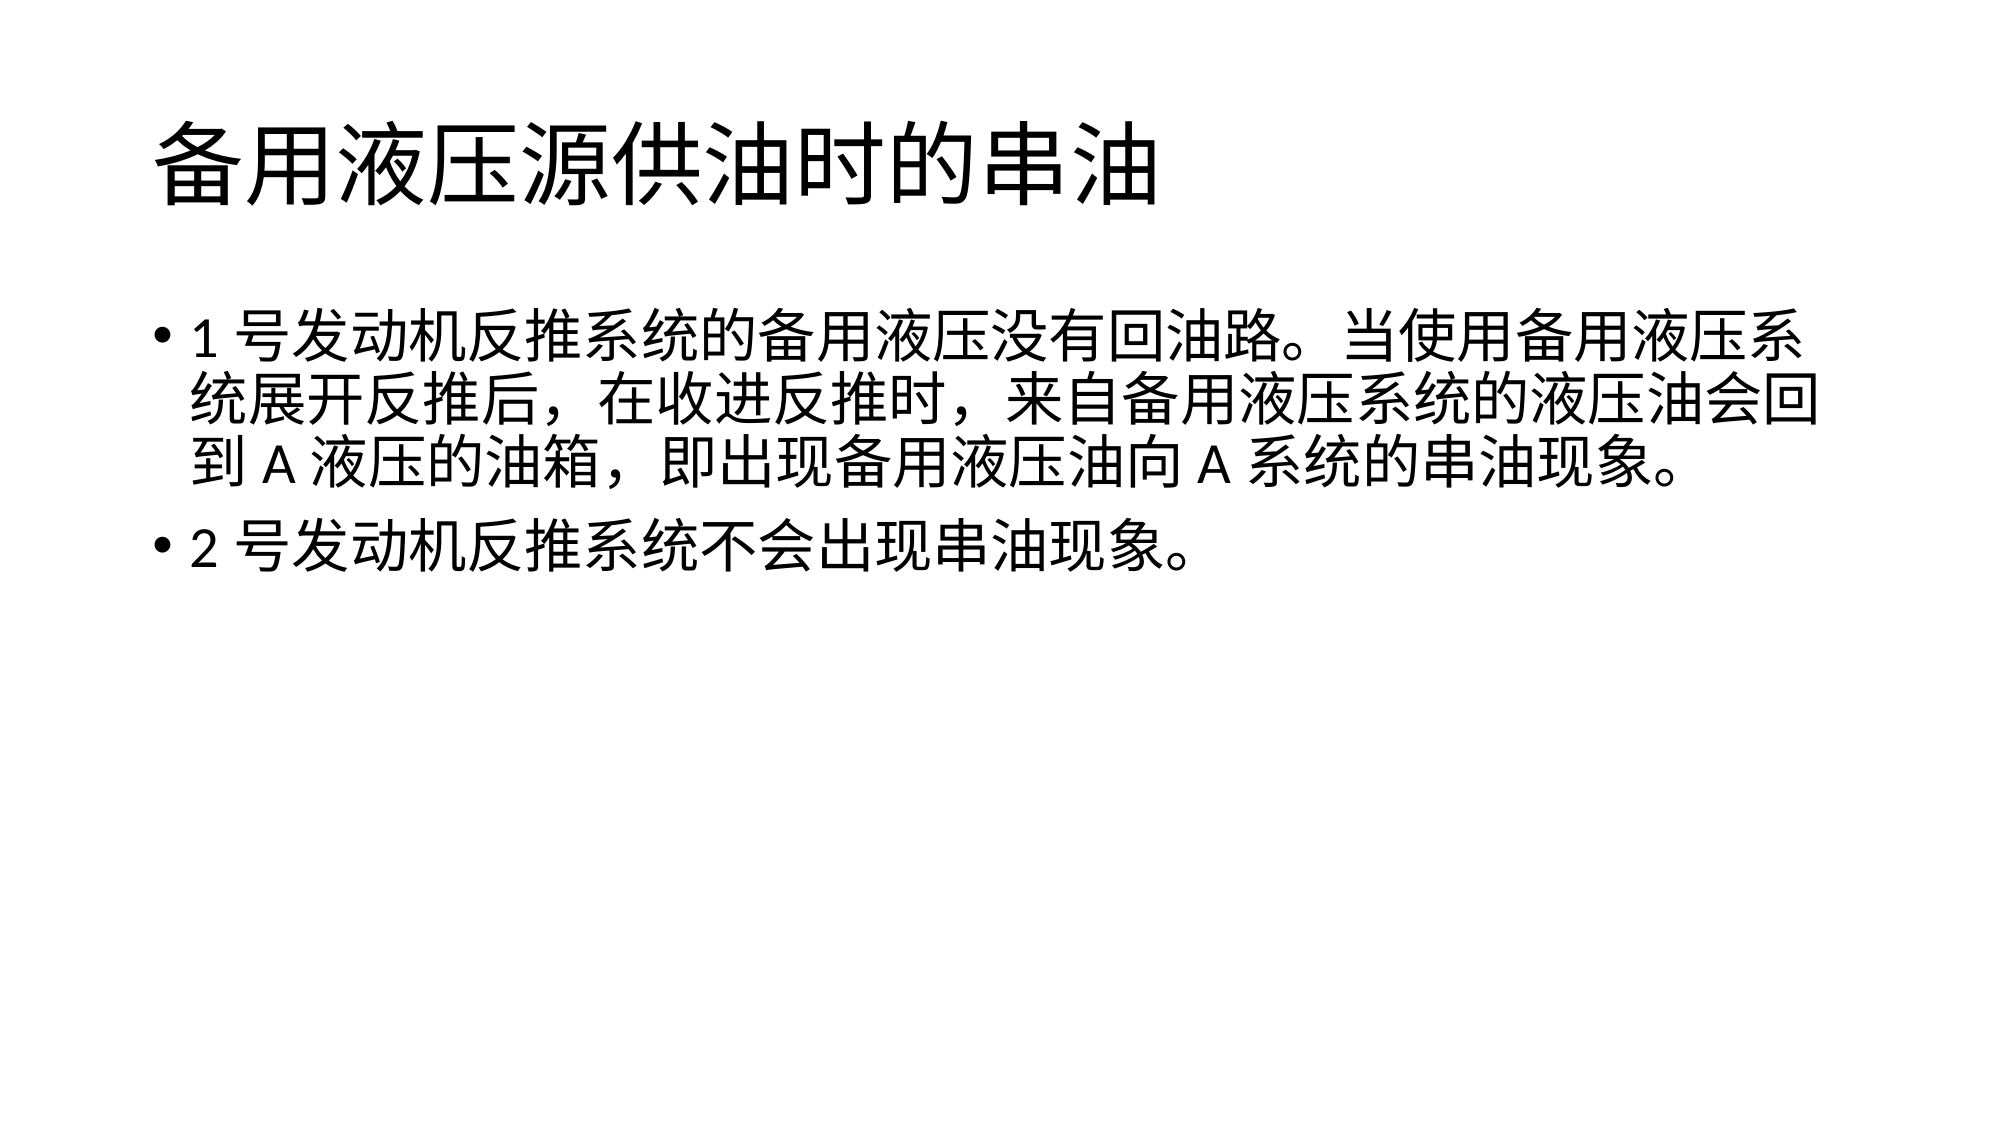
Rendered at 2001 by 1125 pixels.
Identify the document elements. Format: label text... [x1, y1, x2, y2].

title 备用液压源供油时的串油 [137, 59, 1863, 278]
list 1号发动机反推系统的备用液压没有回油路。当使用备用液压系统展开反推后，在收进反推时，来自备用液压系统的液压油会回到A液压的油箱，即出现备用液压油向A系统的串油现象。 2号发动机反推系统不会出现串油现象。 [137, 299, 1863, 1014]
